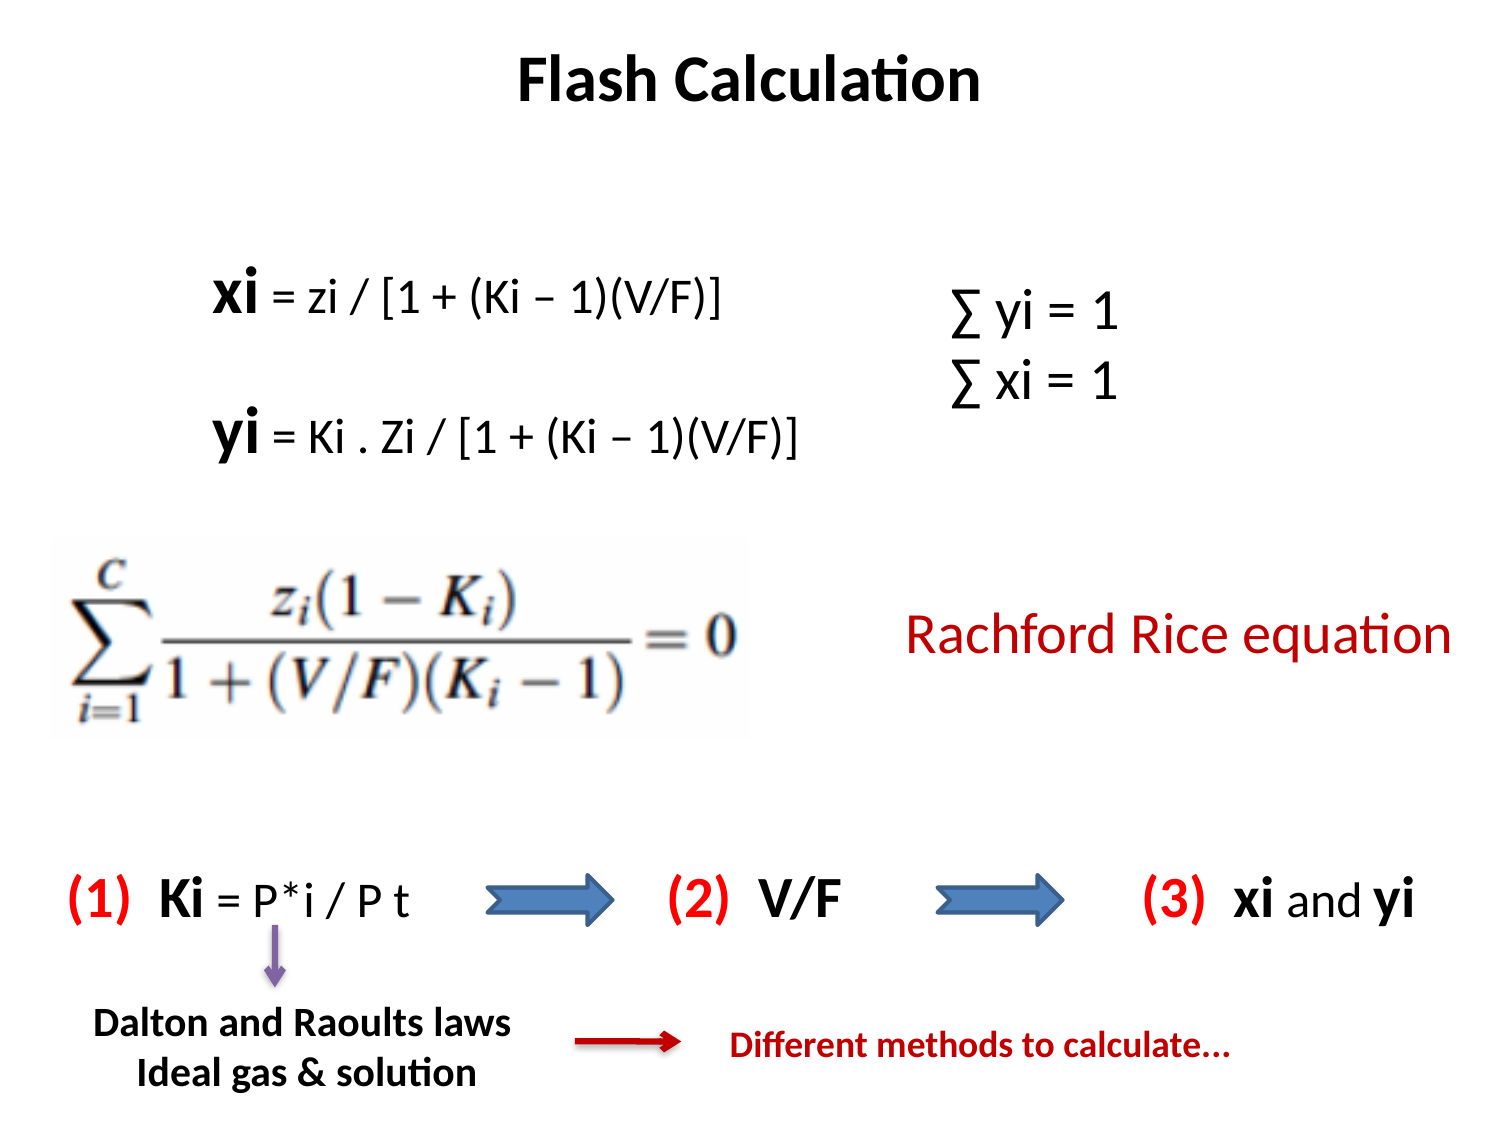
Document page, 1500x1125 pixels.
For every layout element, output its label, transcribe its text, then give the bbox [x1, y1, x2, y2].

text_box Different methods to calculate... [714, 1012, 1247, 1073]
text_box [935, 873, 1065, 927]
text_box (1) Ki = P*i / P t [52, 851, 426, 937]
text_box (2) V/F [651, 851, 857, 937]
text_box (3) xi and yi [1126, 851, 1431, 937]
title Flash Calculation [0, 0, 1500, 150]
text_box xi = zi / [1 + (Ki – 1)(V/F)] yi = Ki . Zi / [1 + (Ki – 1)(V/F)] [197, 239, 827, 474]
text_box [49, 537, 1473, 788]
text_box Dalton and Raoults laws Ideal gas & solution [78, 987, 536, 1103]
text_box ∑ yi = 1 ∑ xi = 1 [935, 264, 1135, 419]
text_box [485, 873, 615, 927]
